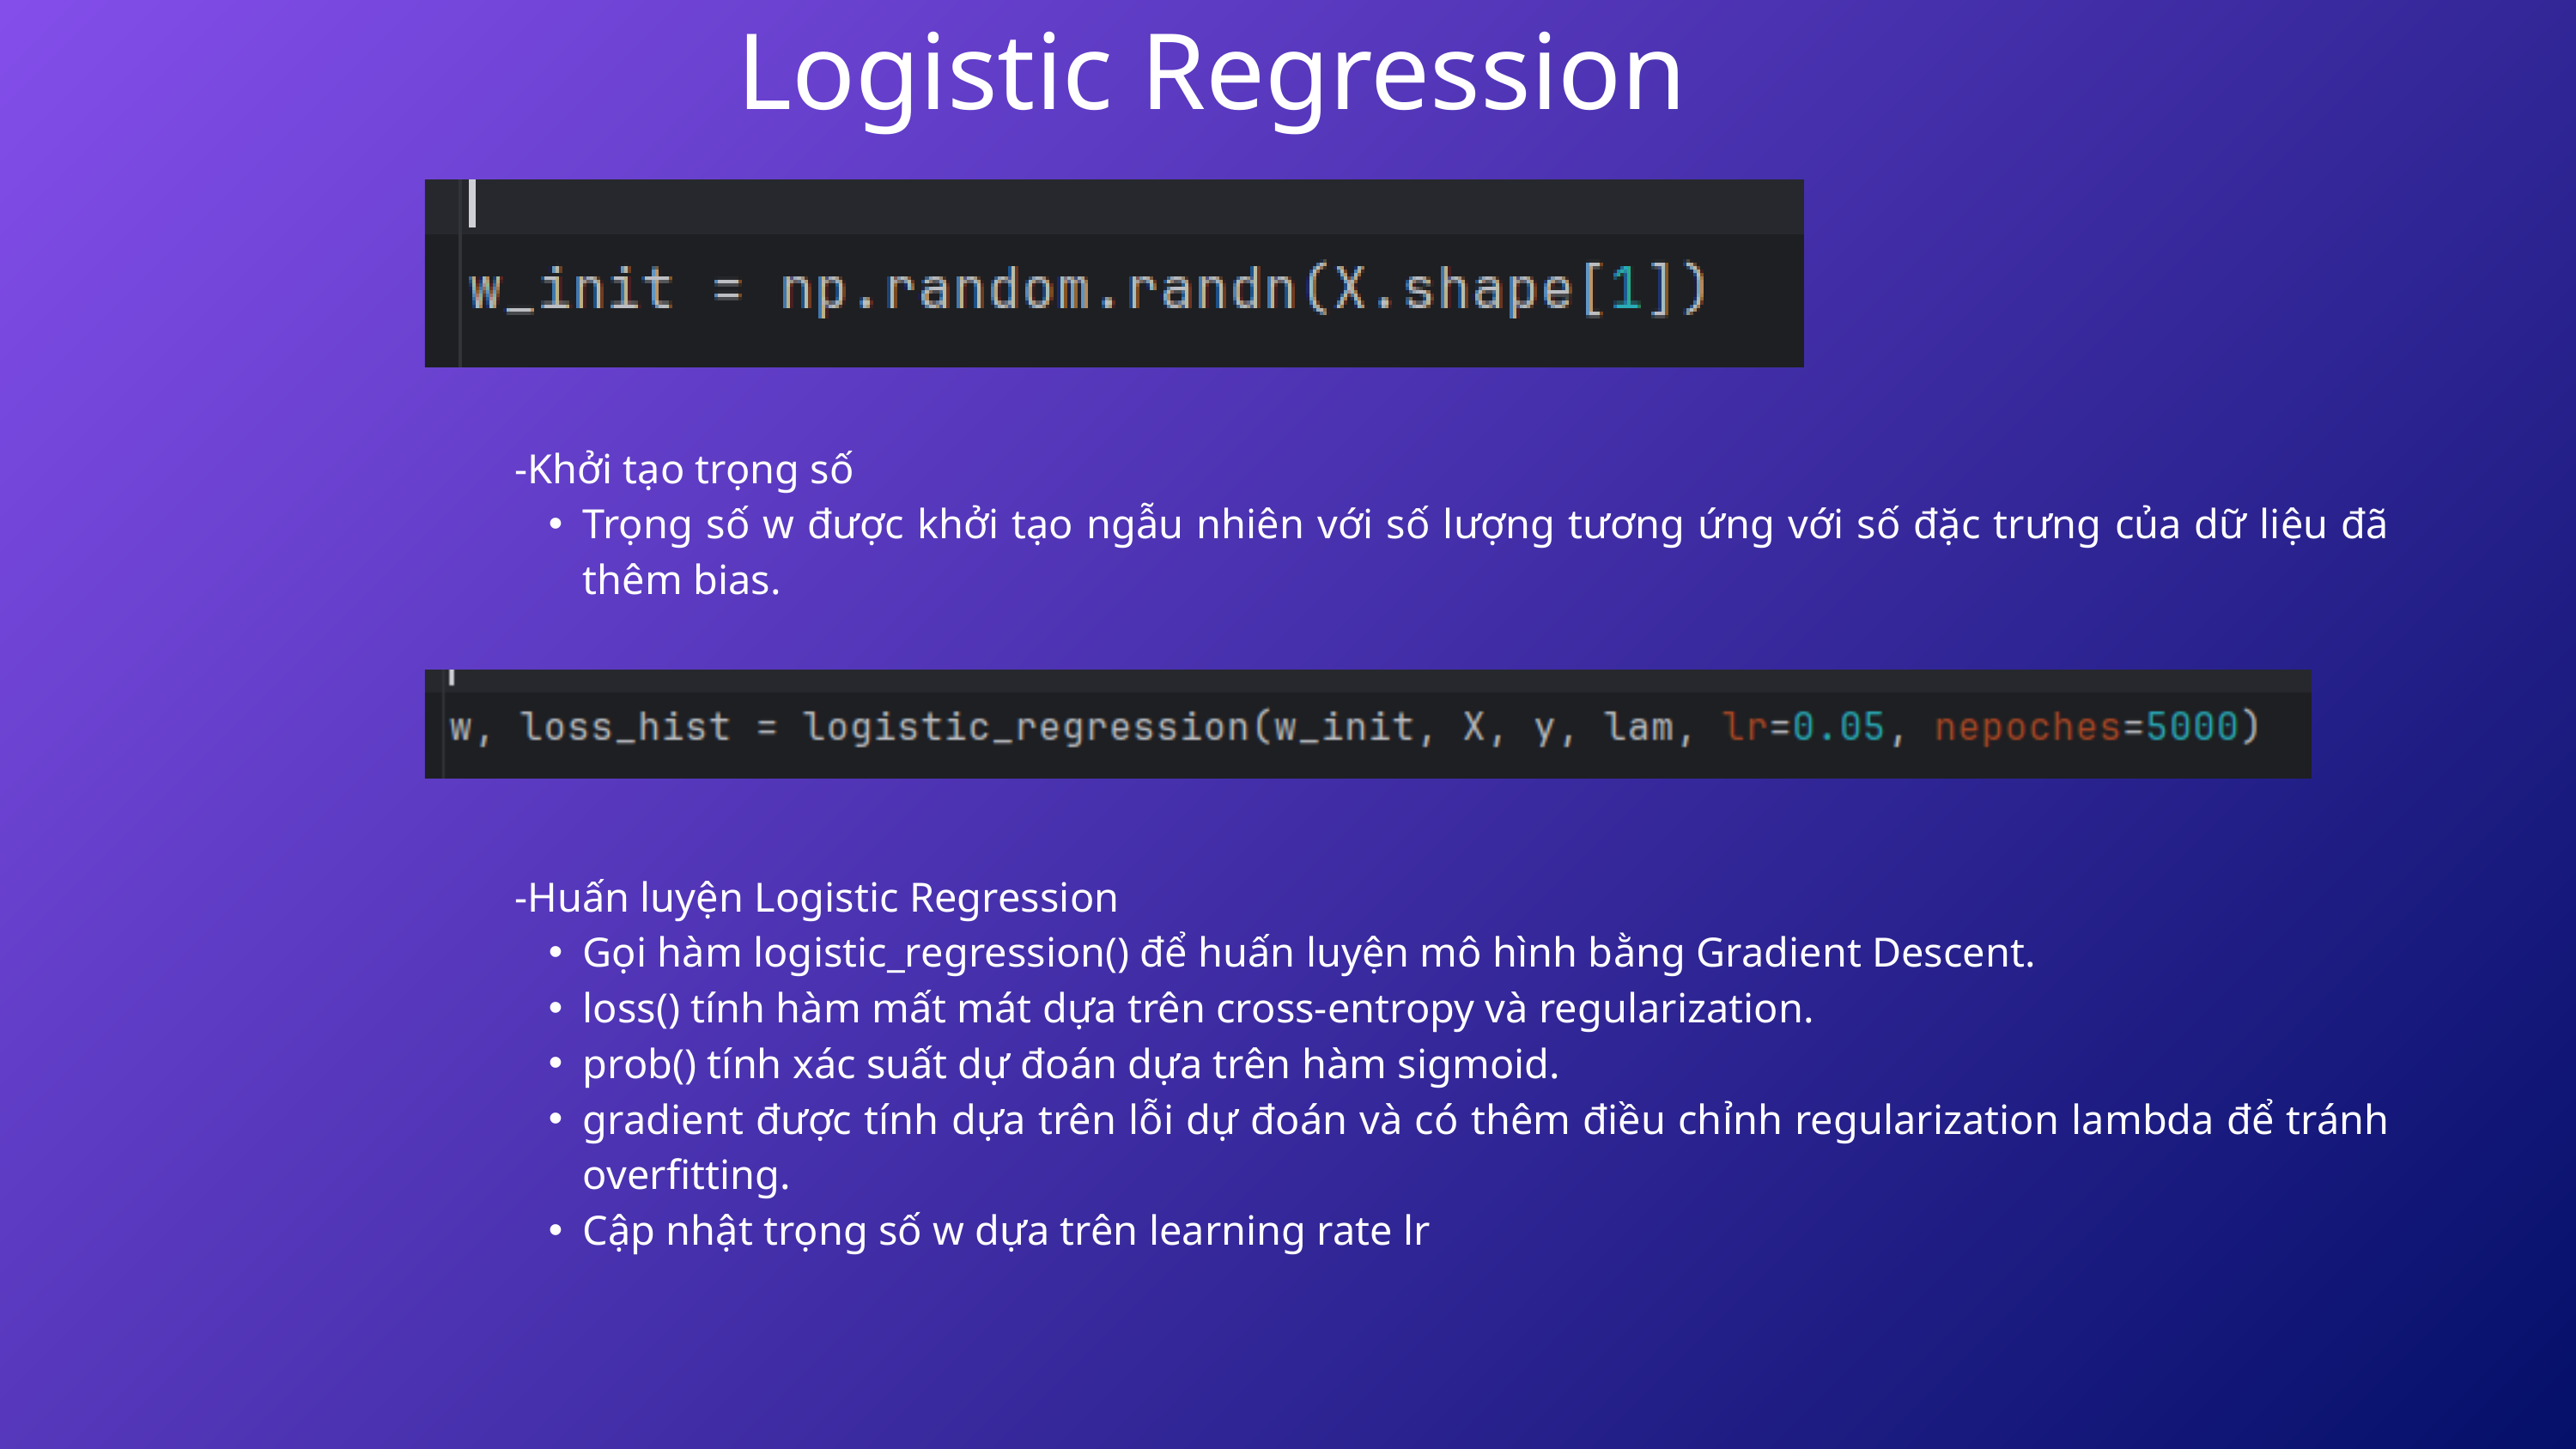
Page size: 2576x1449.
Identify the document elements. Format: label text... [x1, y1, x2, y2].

text_box [424, 179, 1804, 367]
text_box Logistic Regression [732, 3, 1720, 130]
text_box -Khởi tạo trọng số Trọng số w được khởi tạo ngẫu nhiên với số lượng tương ứng với số đặc trưng của dữ liệu đã thêm bias. [514, 435, 2391, 658]
text_box -Huấn luyện Logistic Regression Gọi hàm logistic_regression() để huấn luyện mô hình bằng Gradient Descent. loss() tính hàm mất mát dựa trên cross-entropy và regularization. prob() tính xác suất dự đoán dựa trên hàm sigmoid. gradient được tính dựa trên lỗi dự đoán và có thêm điều chỉnh regularization lambda để tránh overfitting. Cập nhật trọng số w dựa trên learning rate lr [514, 864, 2391, 1309]
text_box [424, 670, 2312, 779]
